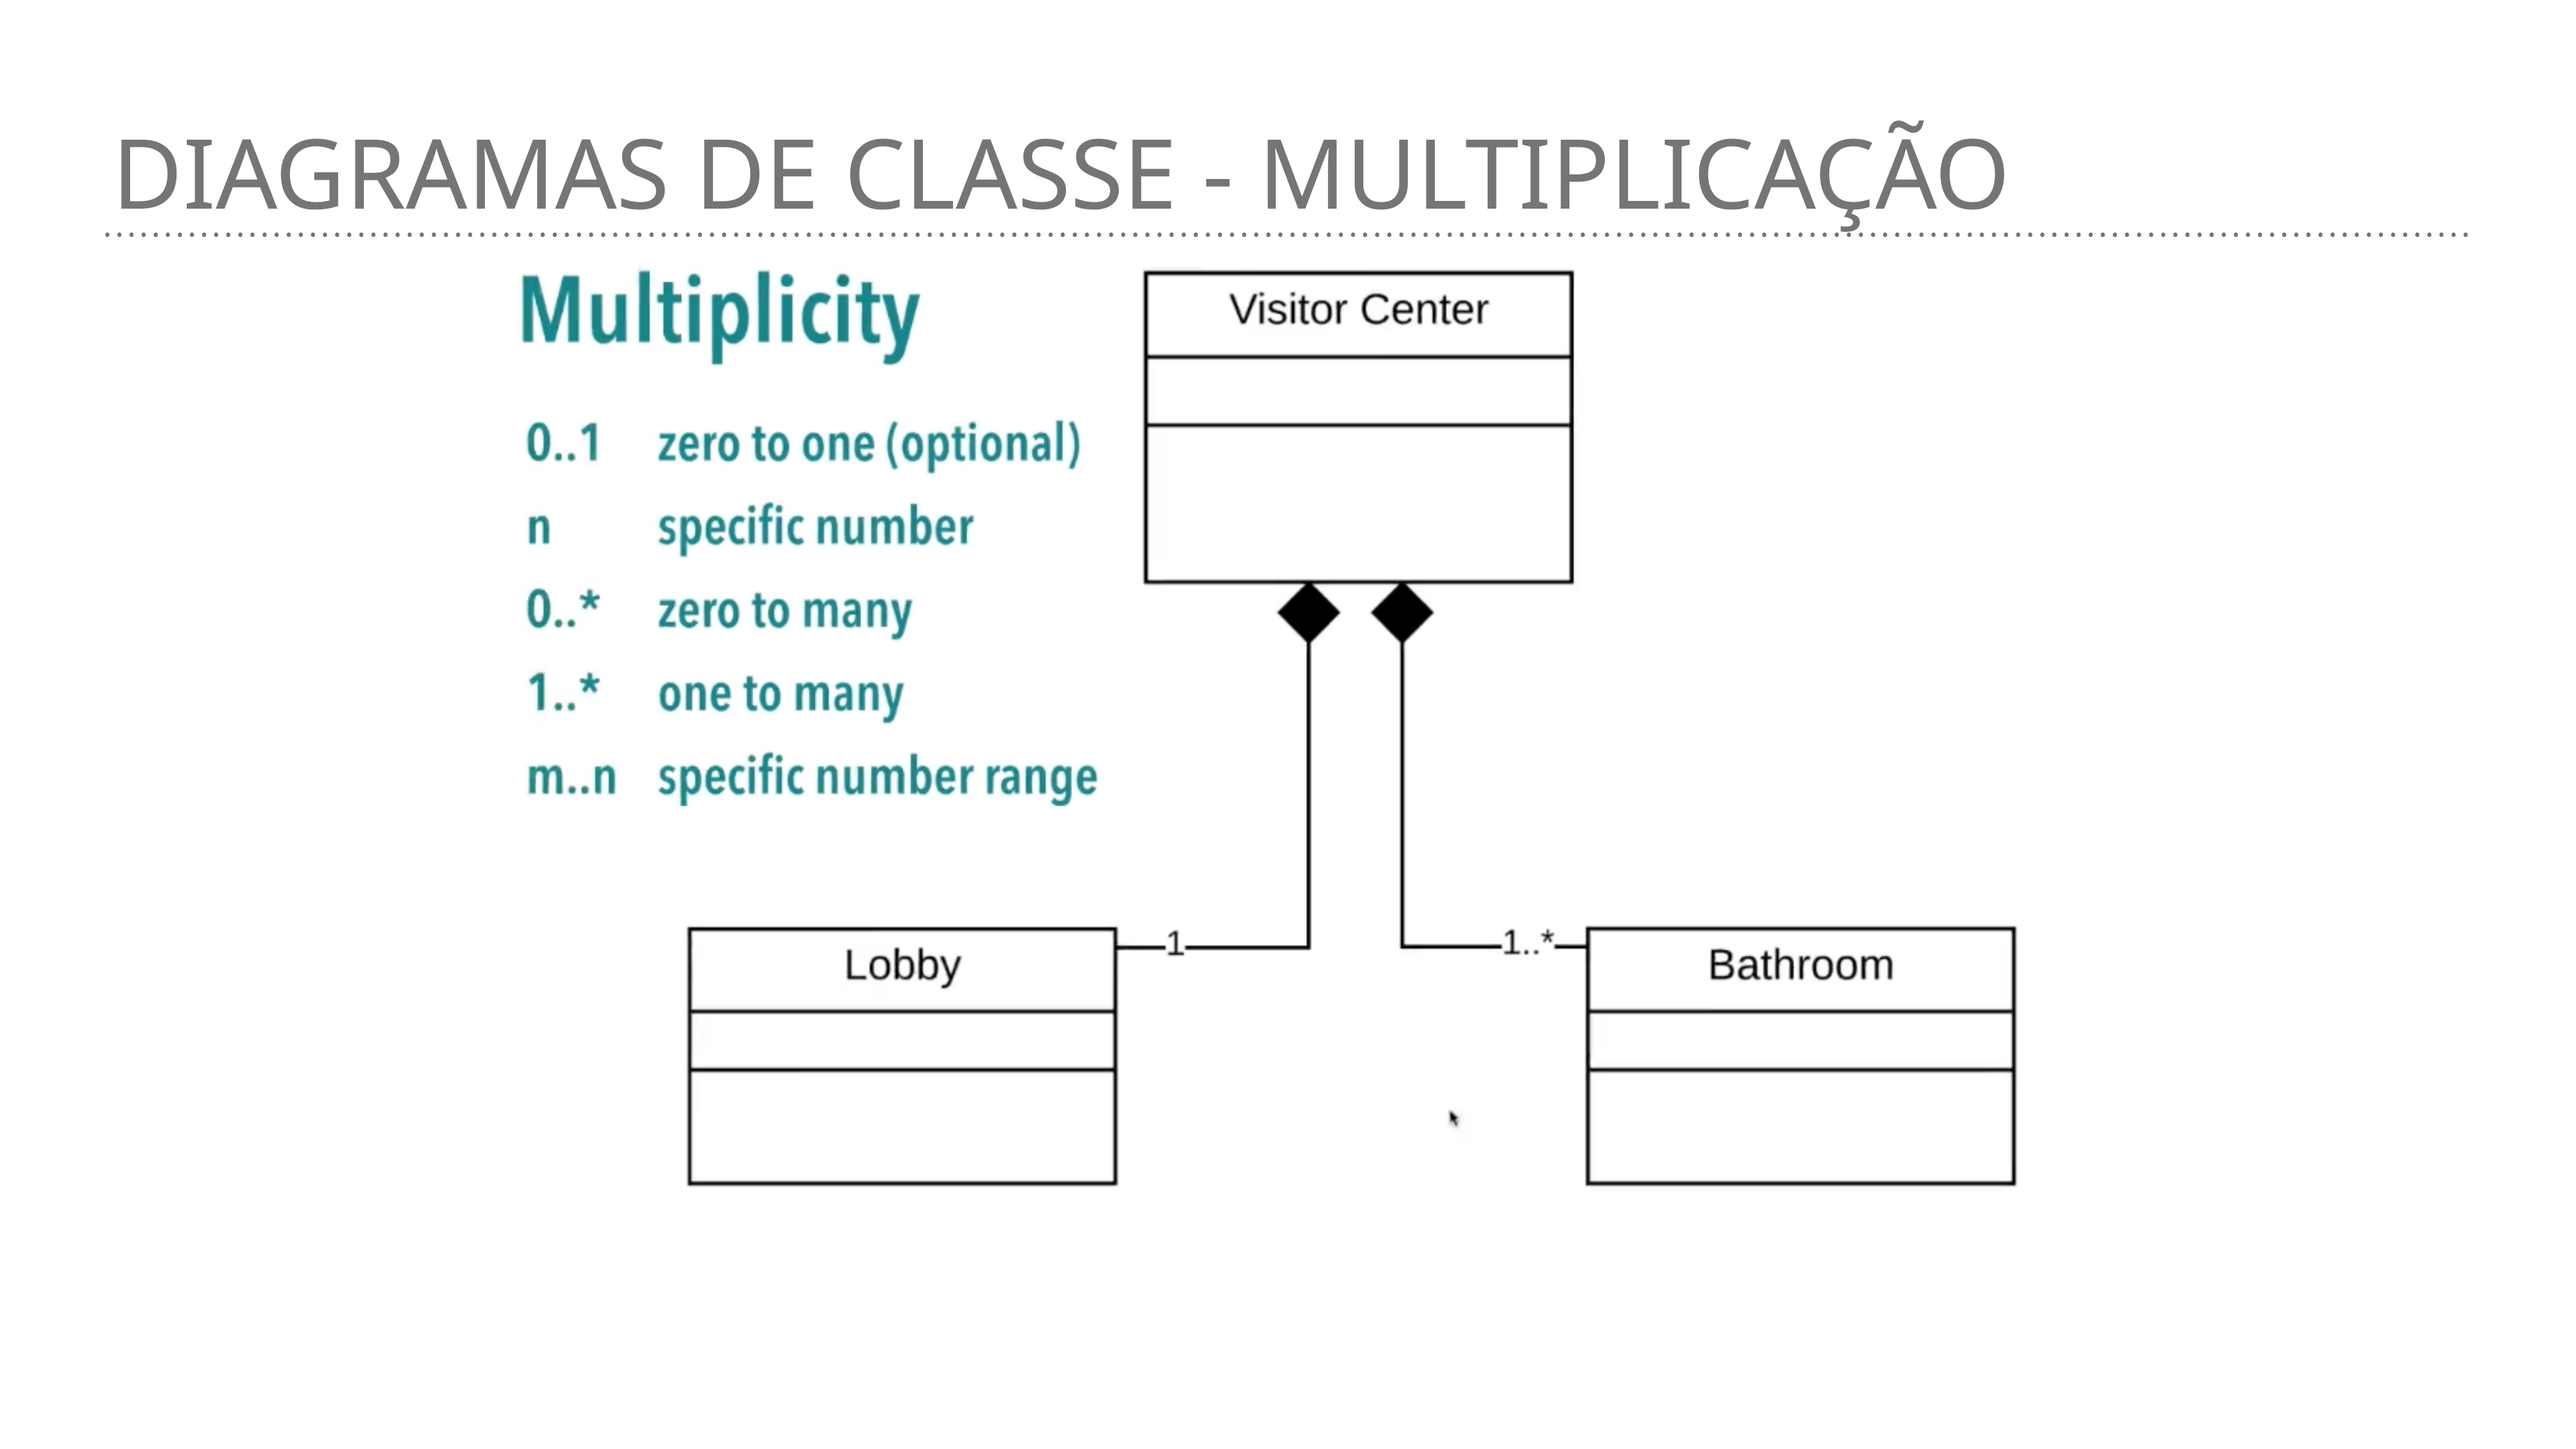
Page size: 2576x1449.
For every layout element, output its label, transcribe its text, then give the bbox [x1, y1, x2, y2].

picture [475, 245, 2049, 1204]
title Diagramas de classe - Multiplicação [107, 107, 2469, 215]
